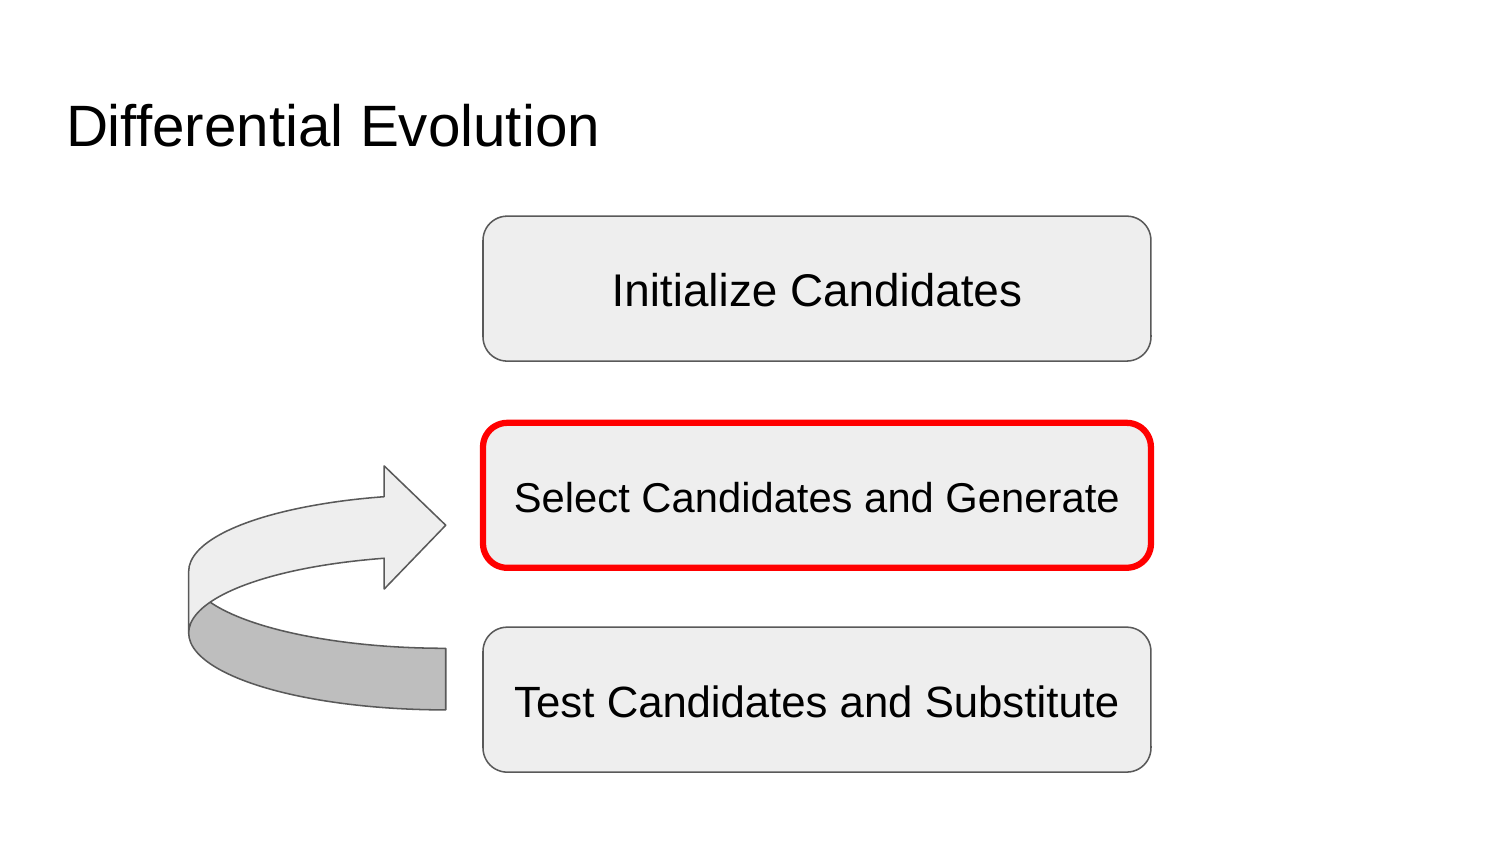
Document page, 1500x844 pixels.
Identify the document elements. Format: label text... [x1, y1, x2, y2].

text_box Test Candidates and Substitute [483, 627, 1151, 773]
text_box Select Candidates and Generate [483, 422, 1151, 568]
title Differential Evolution [51, 72, 1449, 167]
text_box Initialize Candidates [483, 216, 1151, 362]
text_box [188, 465, 446, 710]
